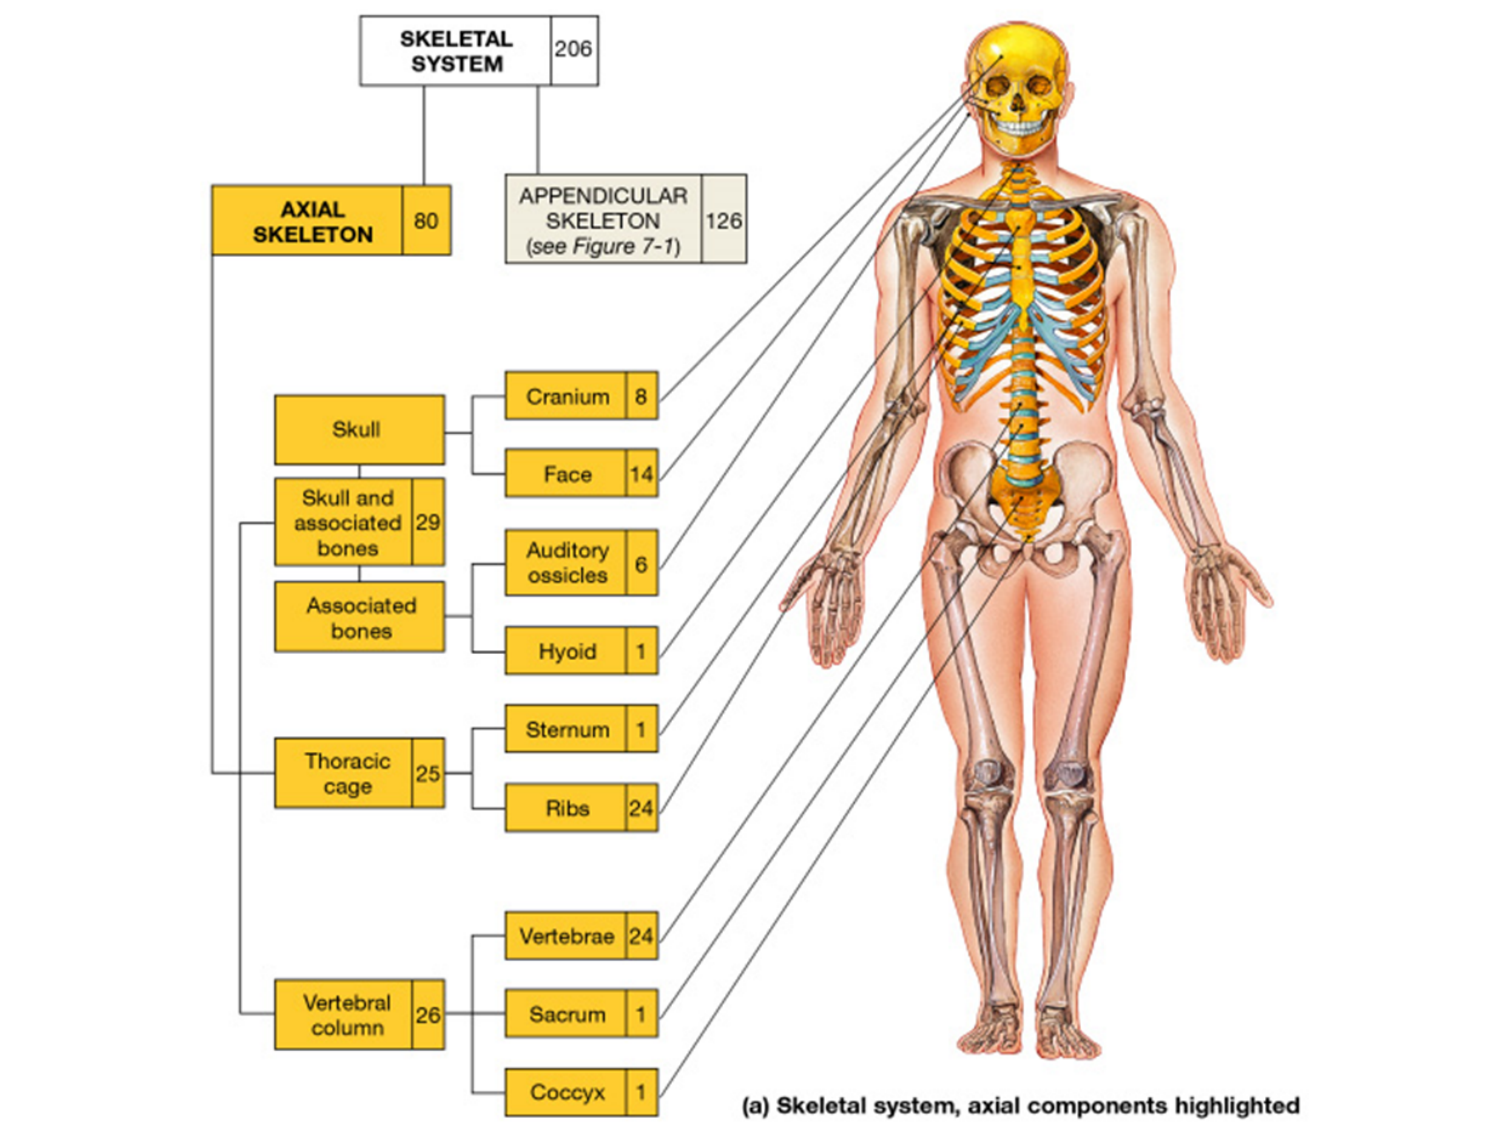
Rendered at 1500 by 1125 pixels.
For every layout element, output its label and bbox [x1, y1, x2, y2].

picture [199, 8, 1309, 1125]
